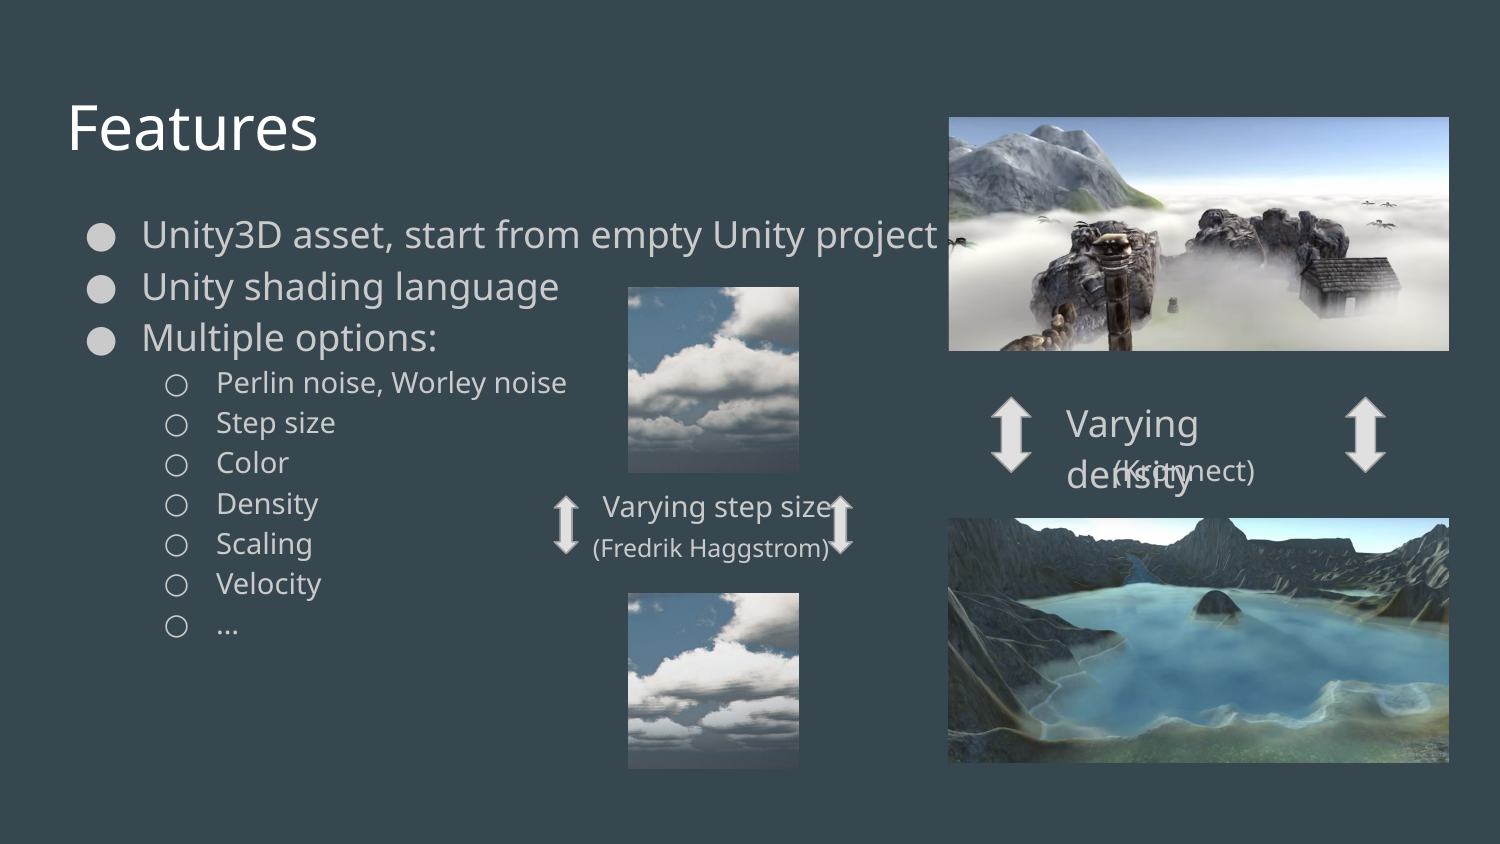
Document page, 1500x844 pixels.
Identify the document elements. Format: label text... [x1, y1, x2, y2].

text_box [554, 496, 578, 554]
text_box [991, 397, 1031, 473]
picture [947, 518, 1450, 763]
list Varying density [1051, 378, 1346, 454]
list Varying step size [587, 467, 883, 543]
text_box [828, 496, 853, 554]
picture [628, 287, 799, 473]
picture [628, 592, 799, 769]
list Unity3D asset, start from empty Unity project Unity shading language Multiple options: Perlin noise, Worley noise Step size Color Density Scaling Velocity … [51, 189, 972, 672]
list (Fredrik Haggstrom) [577, 513, 873, 589]
list (Kronnect) [1098, 432, 1283, 508]
picture [947, 117, 1450, 351]
title Features [51, 72, 1449, 167]
text_box [1345, 397, 1386, 473]
